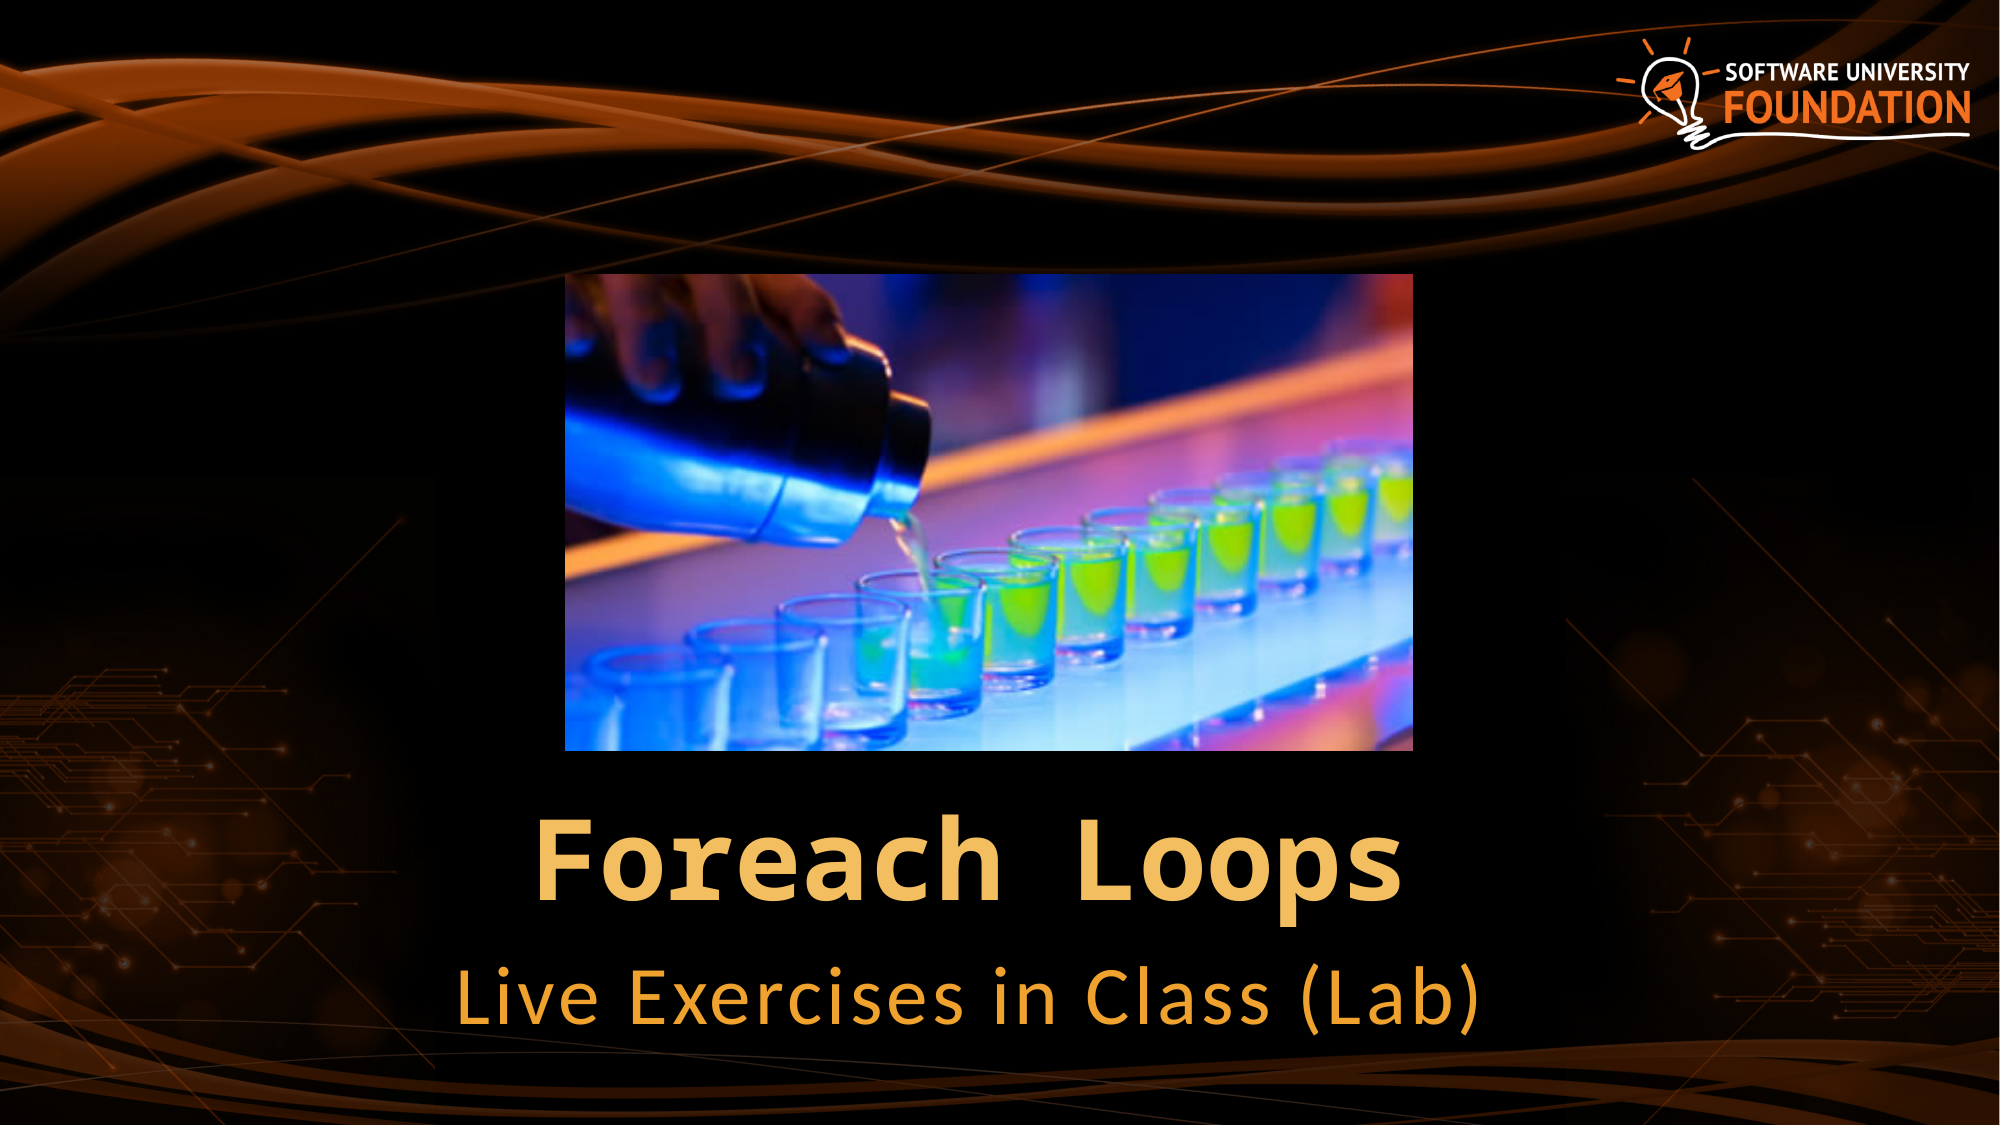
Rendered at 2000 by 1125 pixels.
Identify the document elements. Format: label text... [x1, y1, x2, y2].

picture [0, 0, 2000, 1125]
list Live Exercises in Class (Lab) [237, 930, 1704, 1044]
title Foreach Loops [237, 781, 1704, 930]
